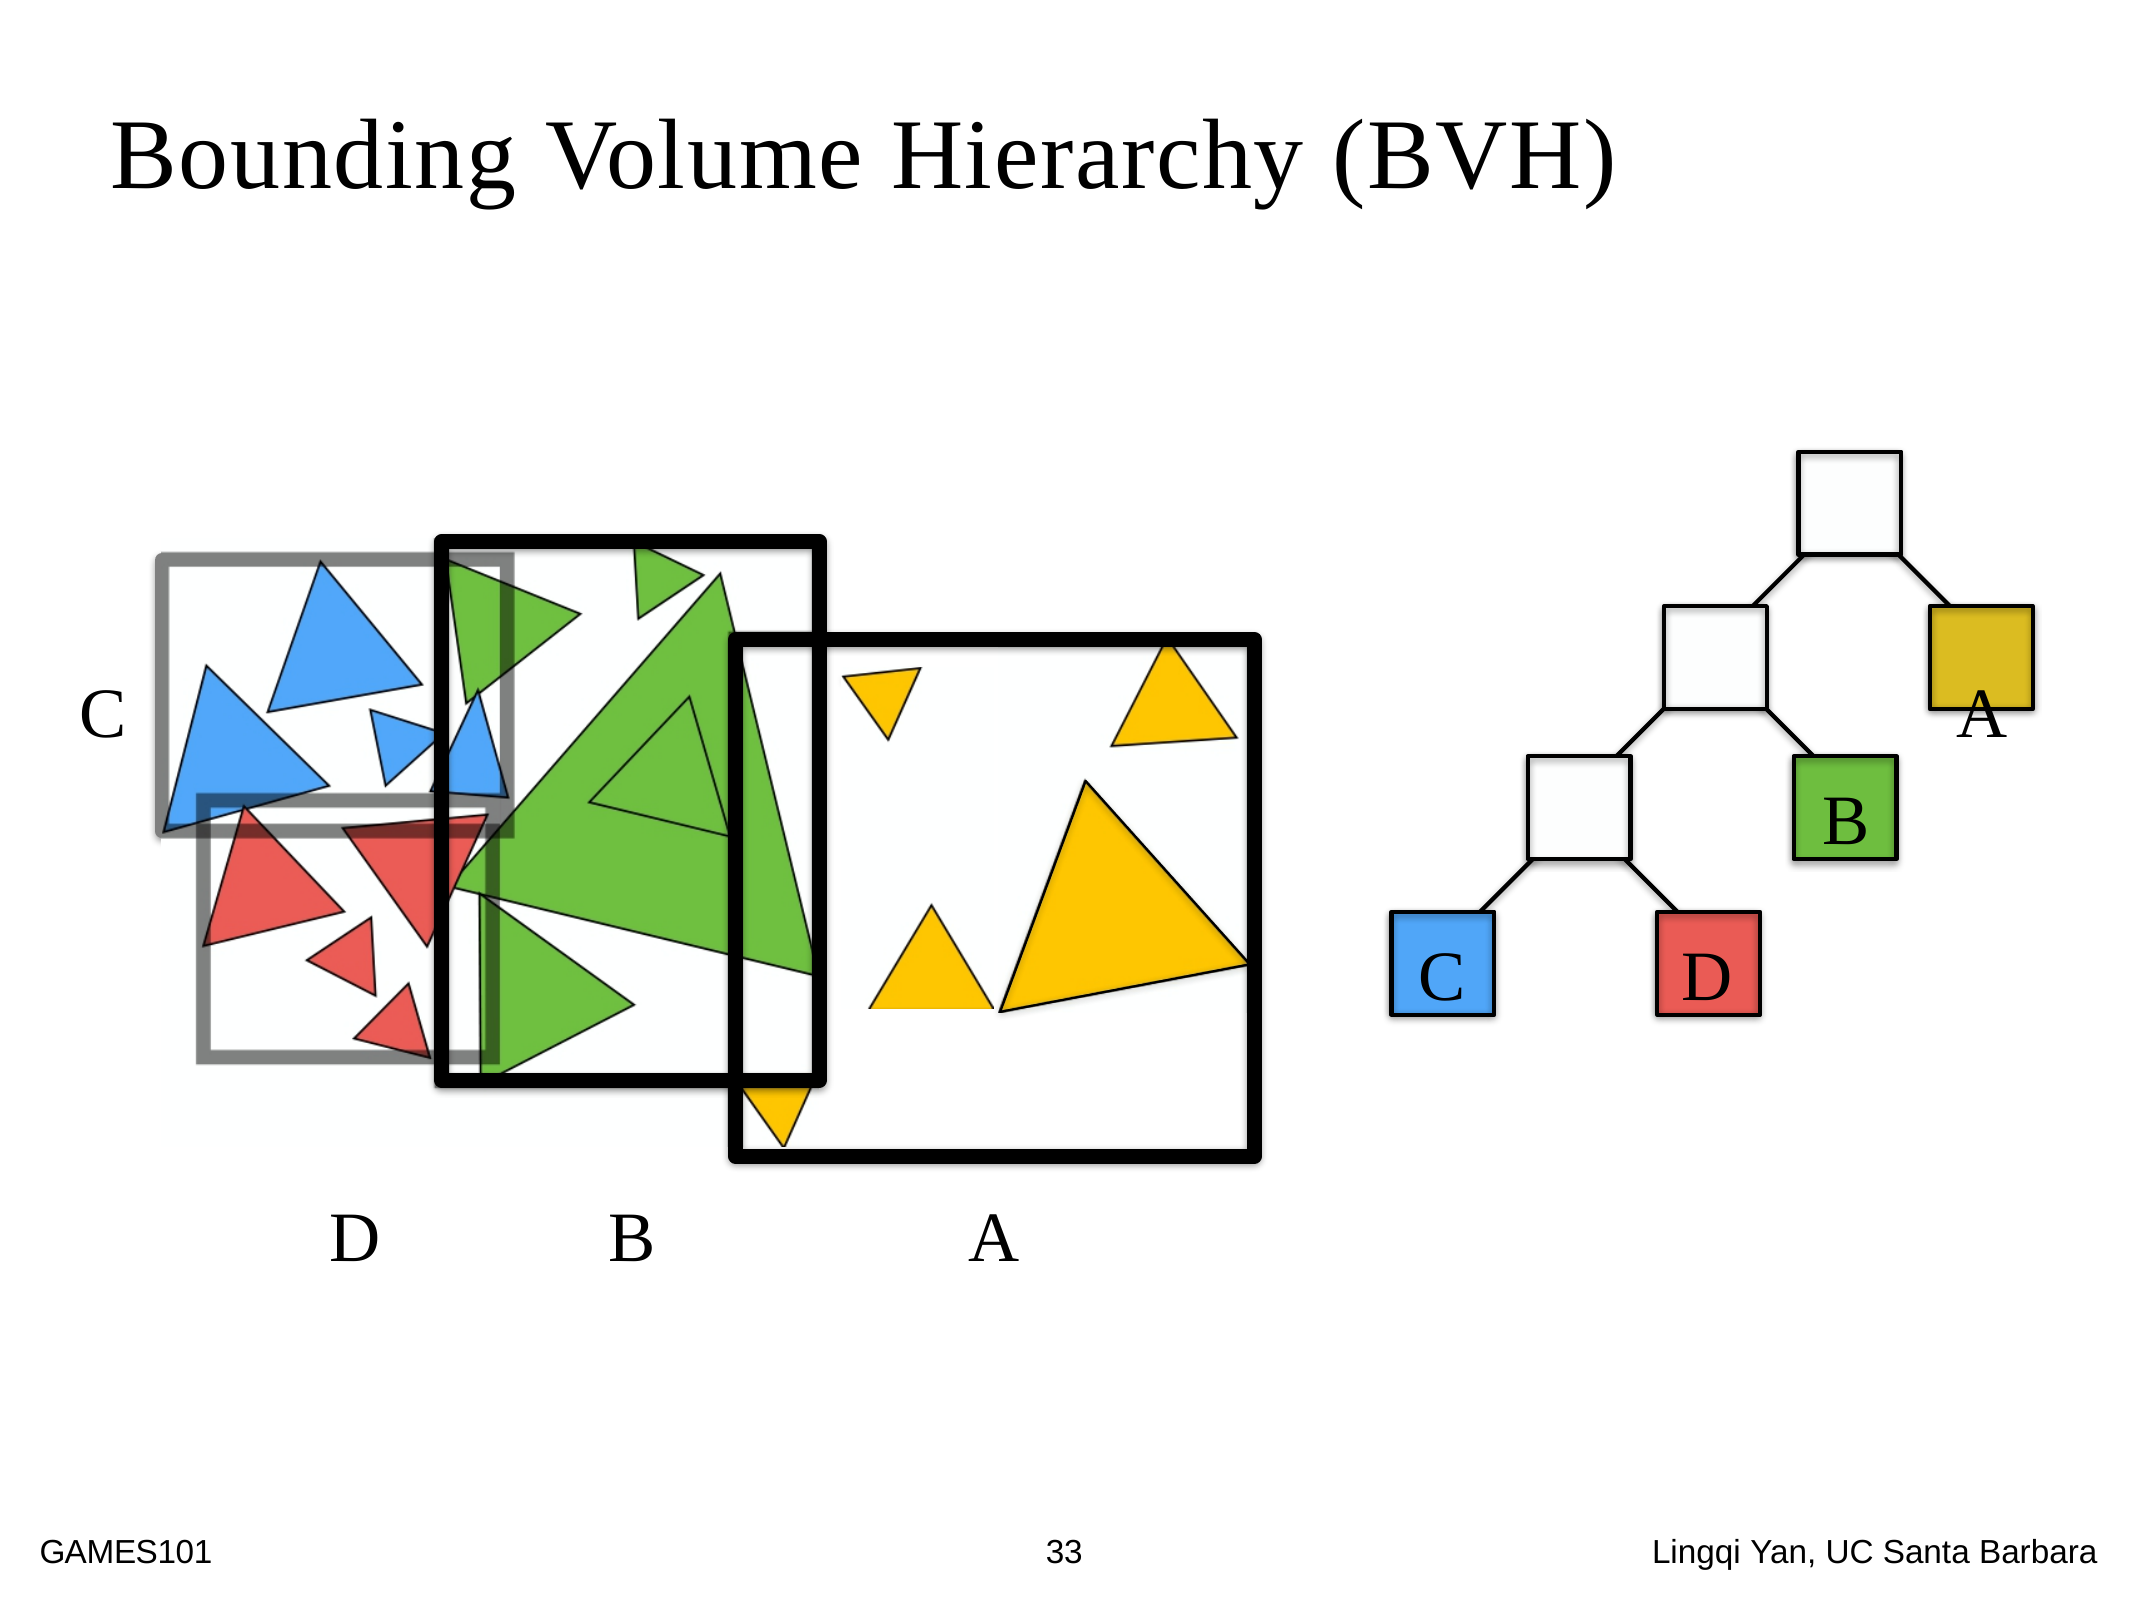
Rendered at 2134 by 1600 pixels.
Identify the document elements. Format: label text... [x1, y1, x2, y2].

text_box [1792, 754, 1899, 861]
text_box C A [823, 612, 2029, 752]
text_box [1903, 560, 1948, 601]
text_box [1526, 754, 1633, 861]
text_box [1754, 562, 1798, 601]
text_box C A [79, 612, 155, 752]
text_box [1662, 604, 1769, 612]
text_box Bounding Volume Hierarchy (BVH) [110, 72, 1654, 209]
text_box GAMES101 33 Lingqi Yan, UC Santa Barbara [39, 1528, 2118, 1570]
picture [998, 635, 1251, 1013]
text_box [823, 752, 1257, 1158]
text_box [1796, 450, 1903, 557]
text_box B [1822, 762, 1890, 859]
picture [160, 538, 819, 1147]
text_box [1655, 910, 1762, 1017]
text_box [1928, 604, 2035, 711]
picture [840, 667, 994, 1009]
text_box [1389, 910, 1496, 1017]
text_box D B A [329, 1060, 1041, 1276]
text_box [1481, 866, 1525, 907]
text_box [1632, 867, 1676, 907]
text_box C D [1418, 918, 1756, 1015]
